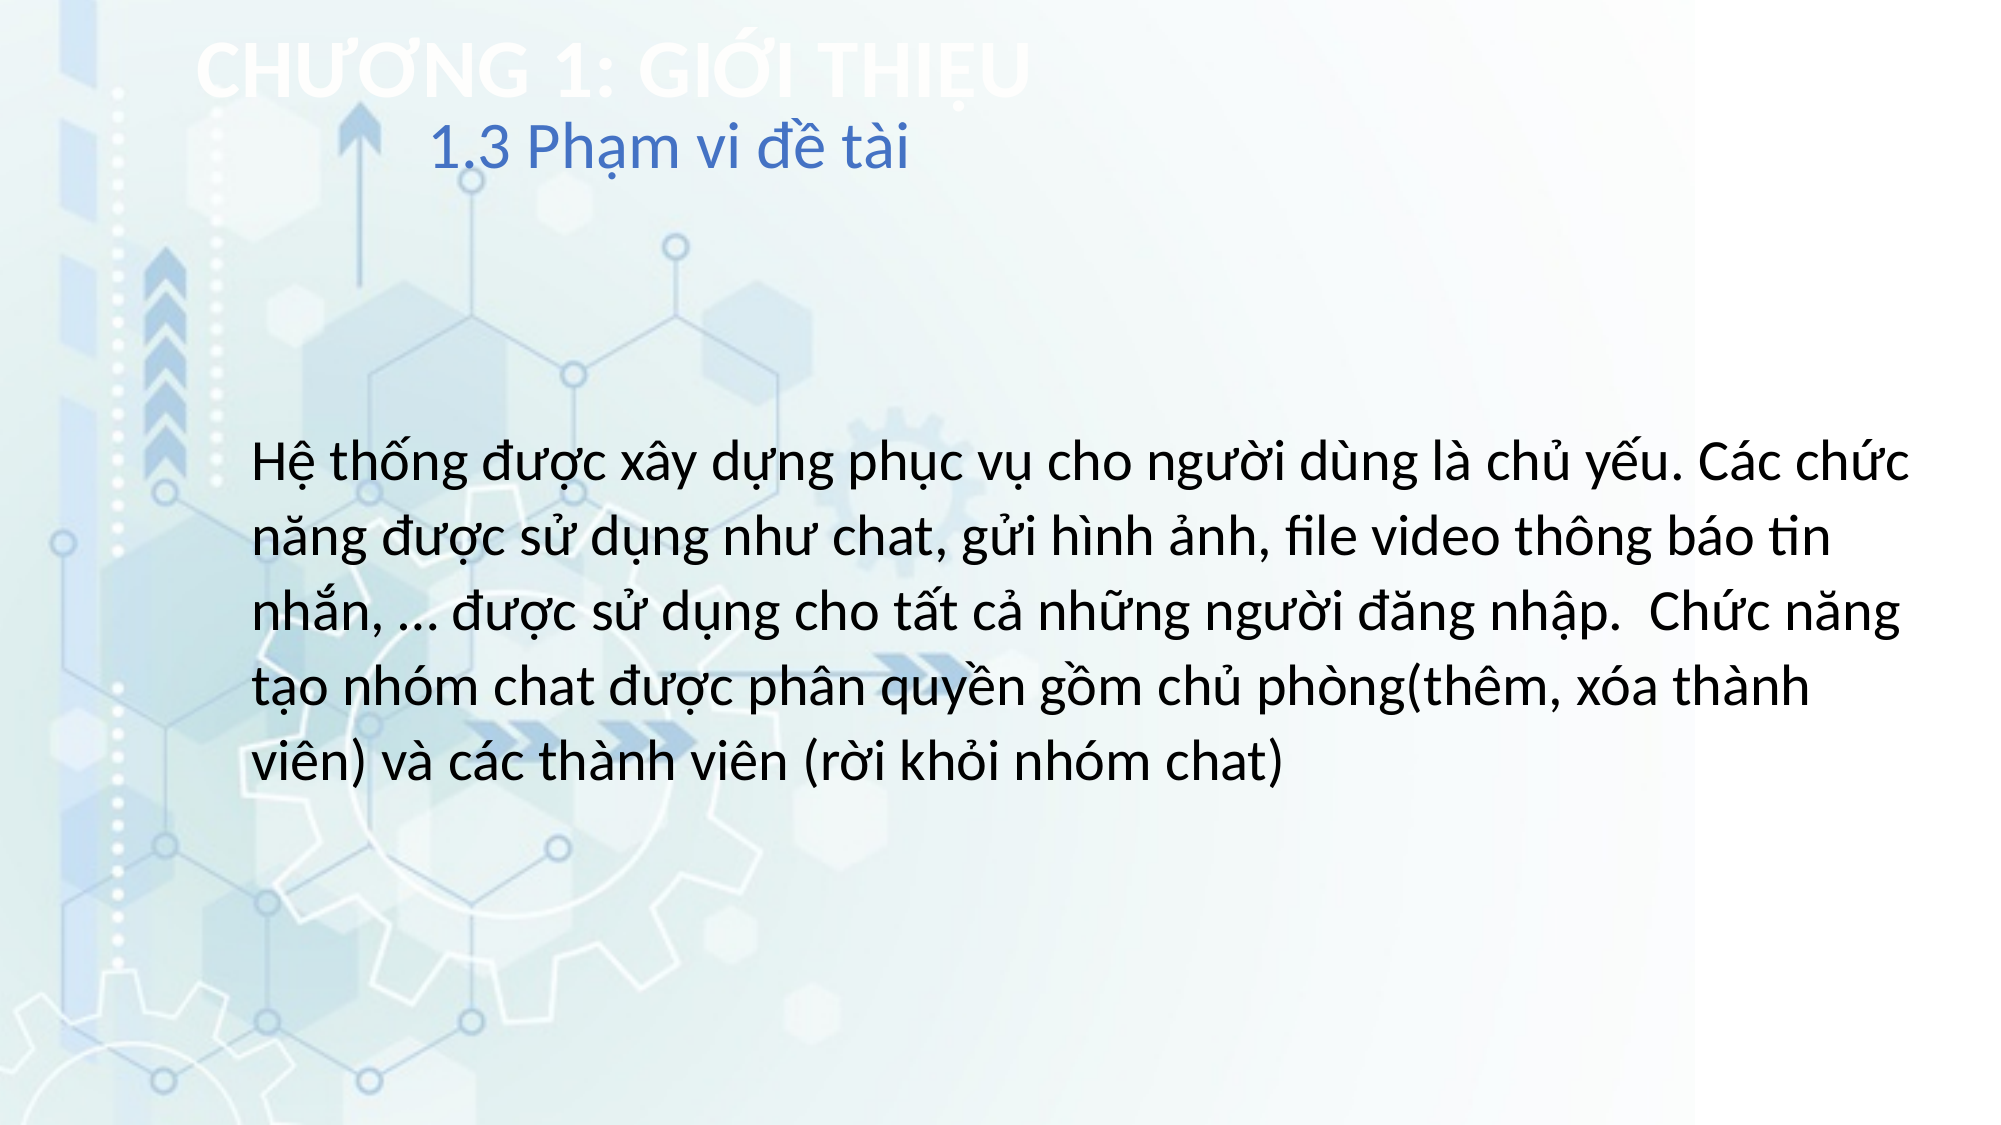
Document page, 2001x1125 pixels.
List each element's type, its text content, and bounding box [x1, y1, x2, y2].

text_box Hệ thống được xây dựng phục vụ cho người dùng là chủ yếu. Các chức năng được sử dụng như chat, gửi hình ảnh, file video thông báo tin nhắn, … được sử dụng cho tất cả những người đăng nhập. Chức năng tạo nhóm chat được phân quyền gồm chủ phòng(thêm, xóa thành viên) và các thành viên (rời khỏi nhóm chat) [1695, 410, 1946, 800]
picture [0, 0, 1695, 1125]
